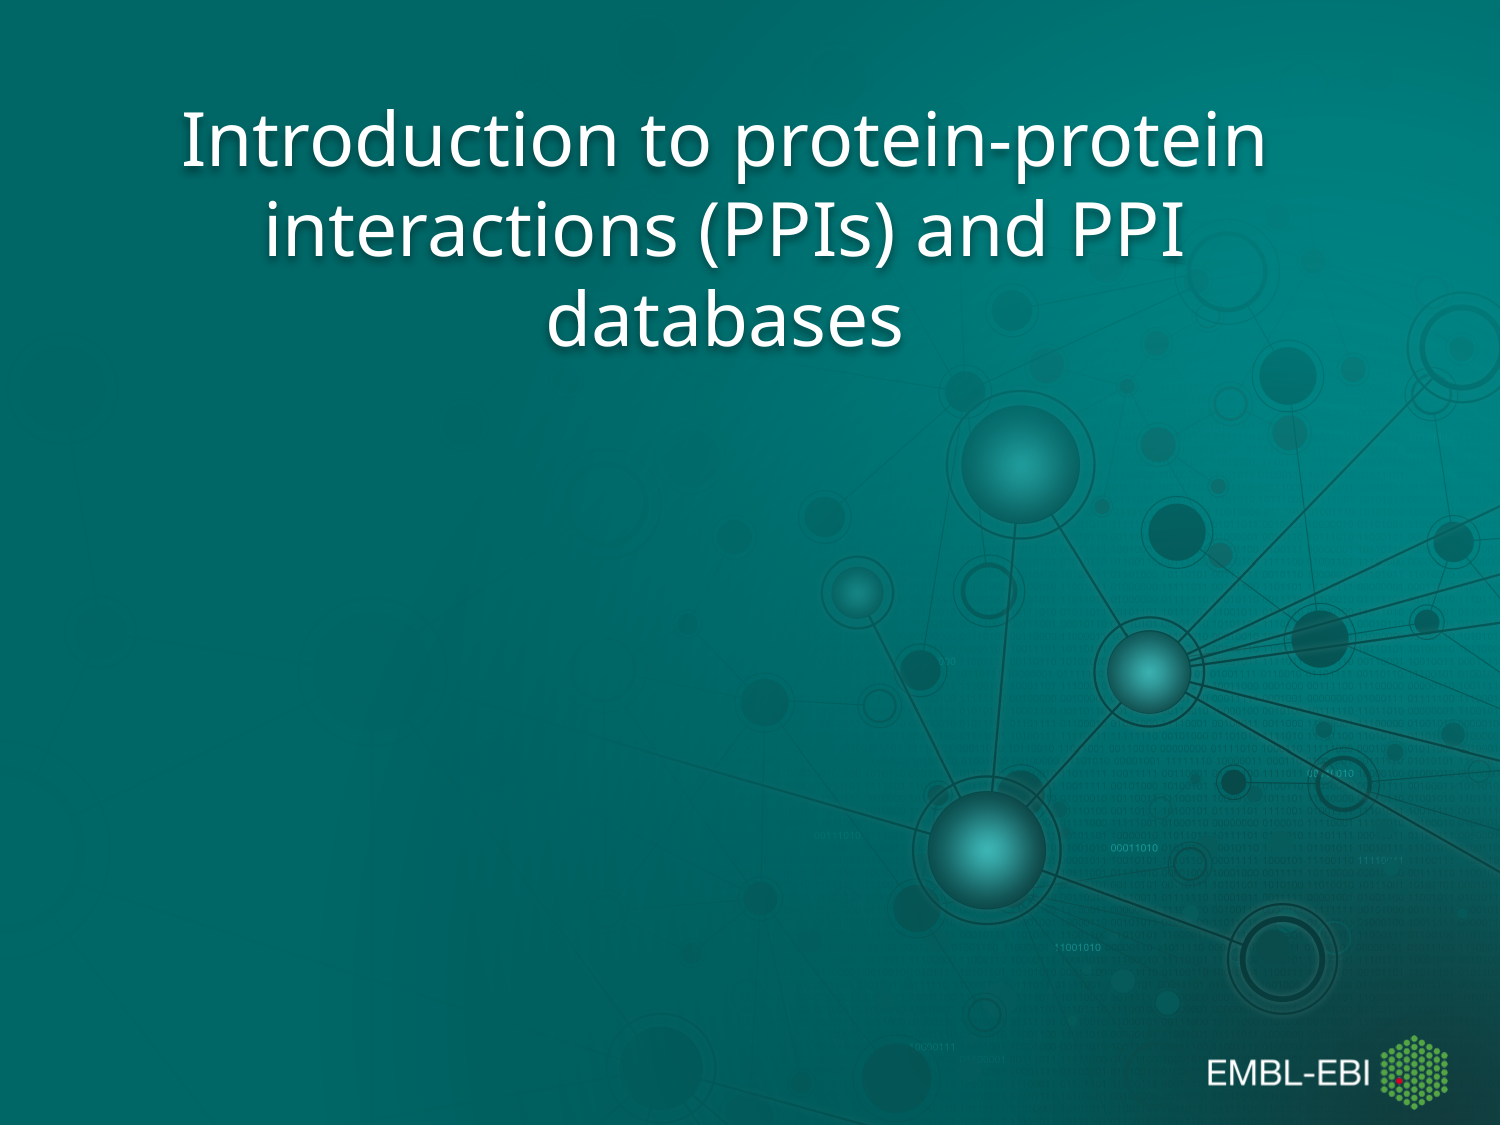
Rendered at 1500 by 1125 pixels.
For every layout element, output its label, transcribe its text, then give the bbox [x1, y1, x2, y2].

title Introduction to protein-protein interactions (PPIs) and PPI databases [87, 170, 1363, 283]
picture [0, 0, 1500, 1125]
